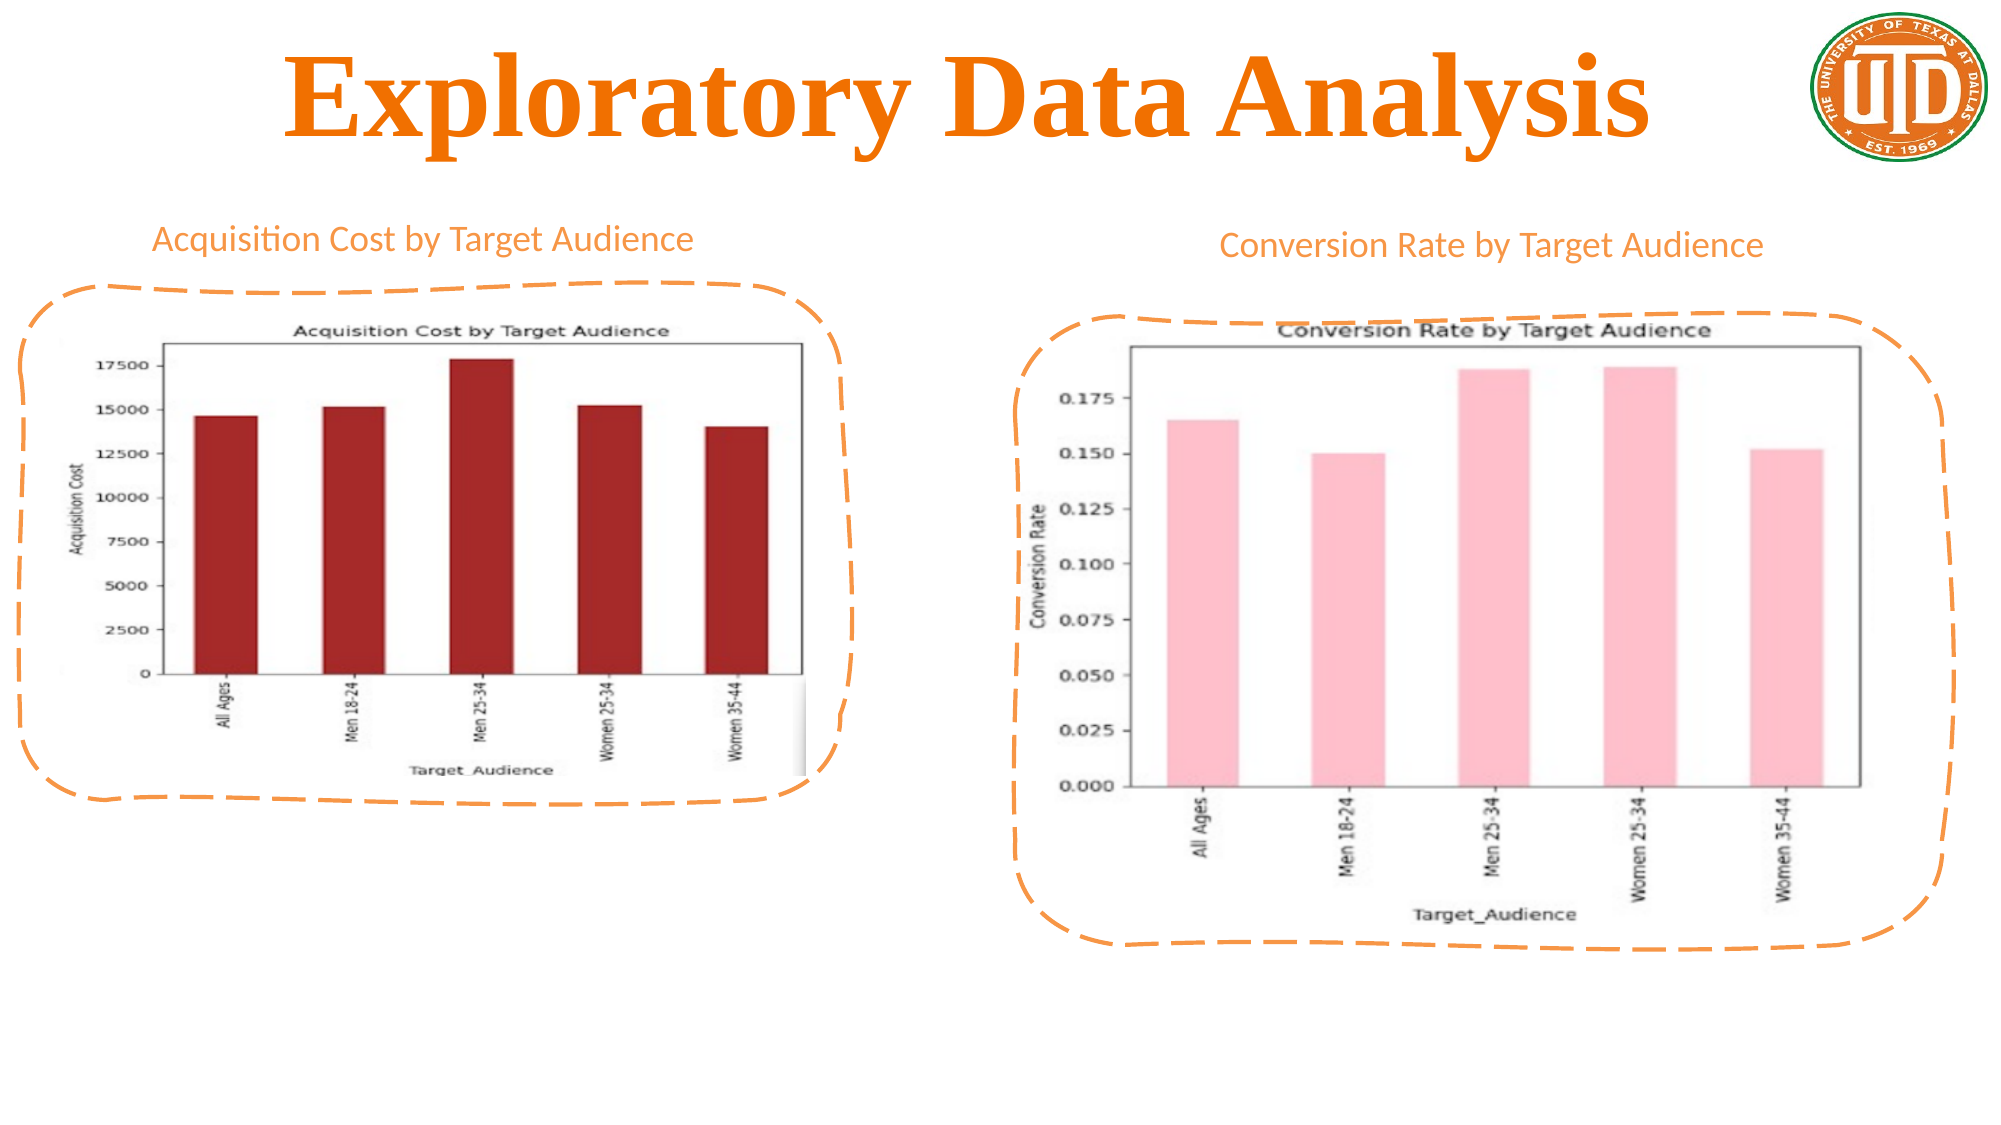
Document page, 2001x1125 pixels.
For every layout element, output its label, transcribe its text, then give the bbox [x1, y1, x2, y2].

list Exploratory Data Analysis [283, 15, 1806, 162]
text_box Conversion Rate by Target Audience [1204, 212, 1791, 273]
text_box [1087, 314, 1172, 321]
picture [1810, 12, 1988, 163]
text_box [1011, 688, 1015, 861]
picture [1020, 323, 1875, 926]
text_box [1414, 310, 1862, 321]
text_box [1075, 329, 1956, 952]
text_box [16, 280, 855, 807]
text_box Acquisition Cost by Target Audience [128, 206, 732, 267]
picture [54, 310, 806, 776]
